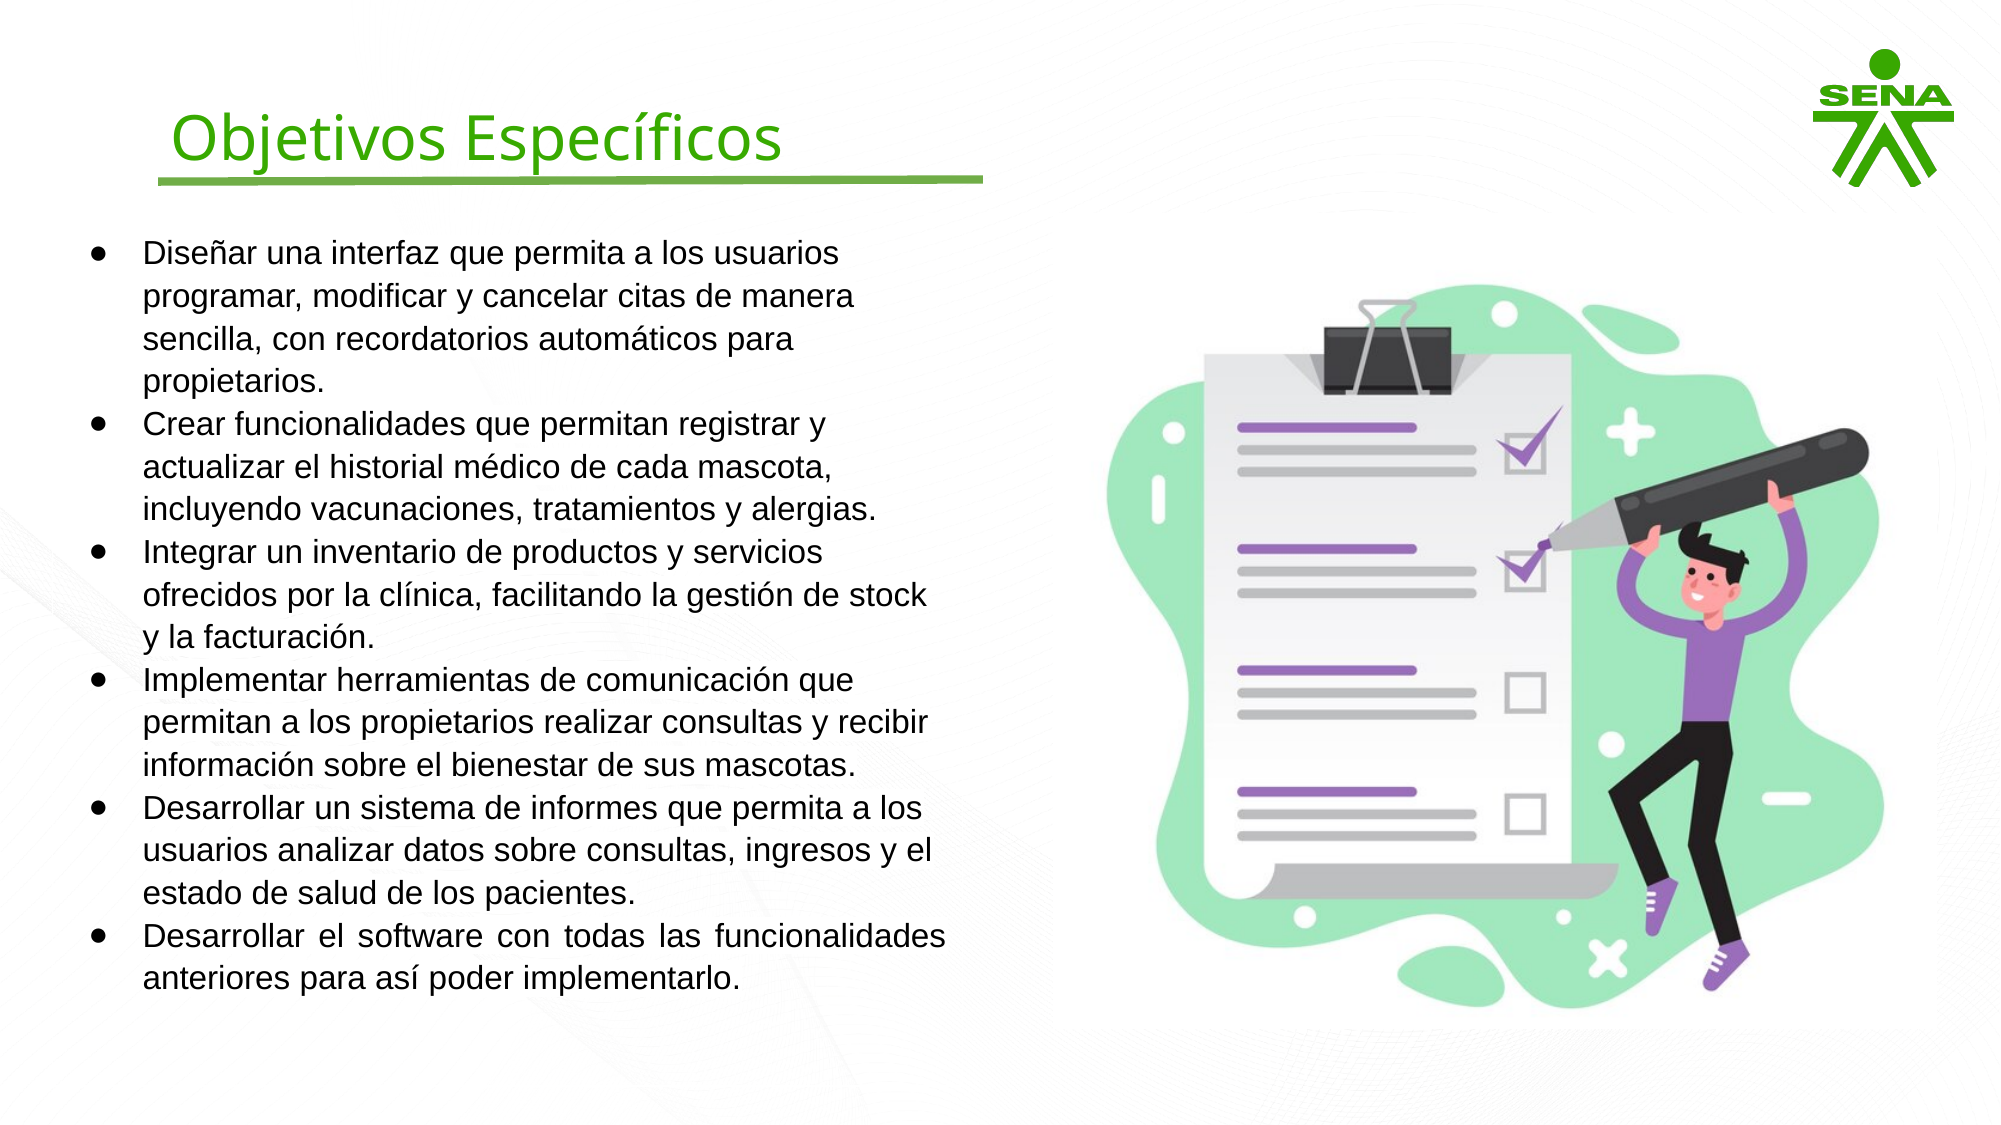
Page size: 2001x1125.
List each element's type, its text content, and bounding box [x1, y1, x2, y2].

picture [0, 0, 2000, 1125]
text_box Objetivos Específicos [155, 99, 1066, 276]
text_box Diseñar una interfaz que permita a los usuarios programar, modificar y cancelar citas de manera sencilla, con recordatorios automáticos para propietarios. Crear funcionalidades que permitan registrar y actualizar el historial médico de cada mascota, incluyendo vacunaciones, tratamientos y alergias. Integrar un inventario de productos y servicios ofrecidos por la clínica, facilitando la gestión de stock y la facturación. Implementar herramientas de comunicación que permitan a los propietarios realizar consultas y recibir información sobre el bienestar de sus mascotas. Desarrollar un sistema de informes que permita a los usuarios analizar datos sobre consultas, ingresos y el estado de salud de los pacientes. Desarrollar el software con todas las funcionalidades anteriores para así poder implementarlo. [52, 213, 963, 1087]
